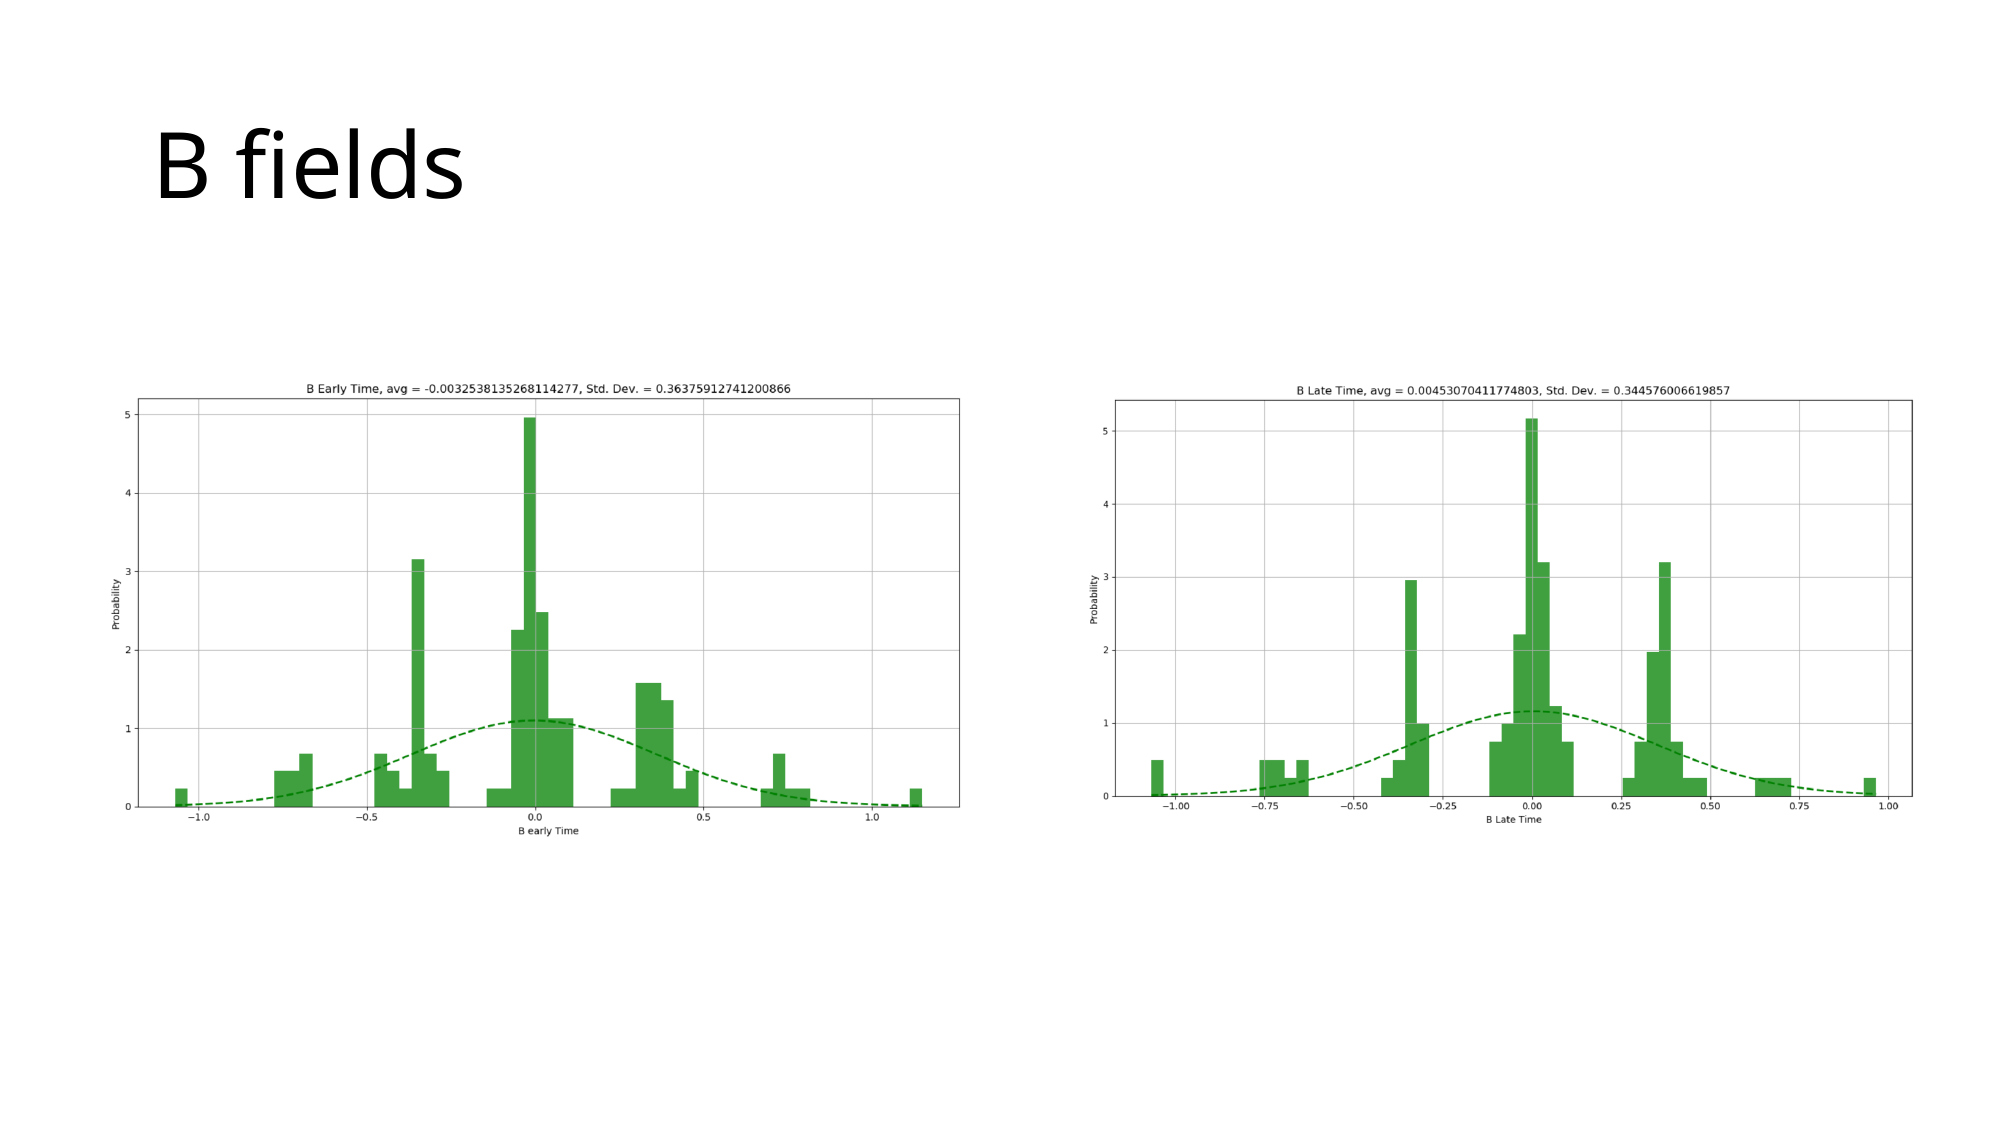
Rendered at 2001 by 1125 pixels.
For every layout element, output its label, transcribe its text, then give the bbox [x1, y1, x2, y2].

title B fields [137, 59, 1863, 278]
picture [1080, 377, 1920, 840]
picture [80, 377, 976, 852]
